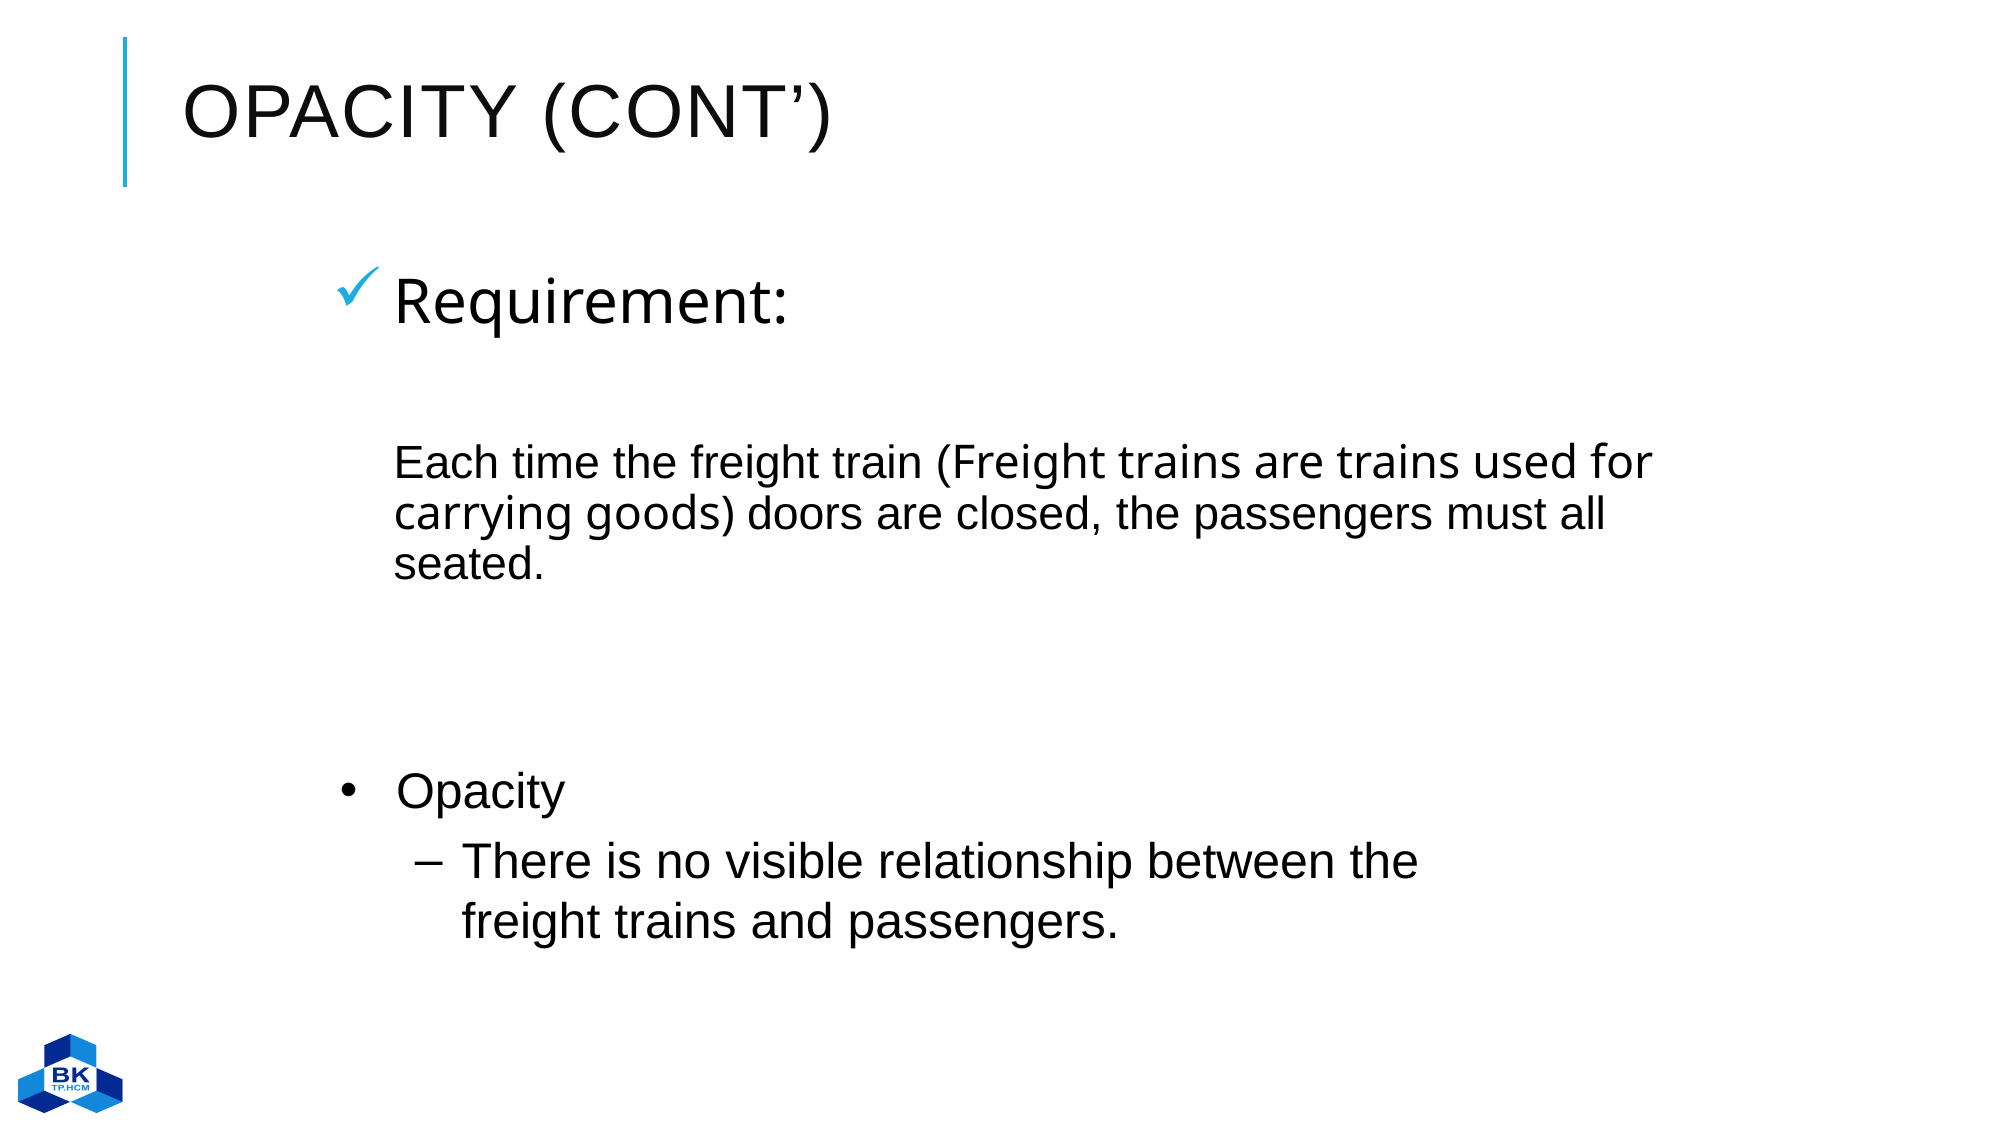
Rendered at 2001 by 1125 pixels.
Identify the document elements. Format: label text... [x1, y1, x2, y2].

text_box Opacity There is no visible relationship between the freight trains and passengers. [324, 751, 1471, 957]
title Opacity (cont’) [168, 15, 1938, 216]
picture [0, 1027, 143, 1125]
list Requirement: Each time the freight train (Freight trains are trains used for carrying goods) doors are closed, the passengers must all seated. [324, 262, 1675, 598]
